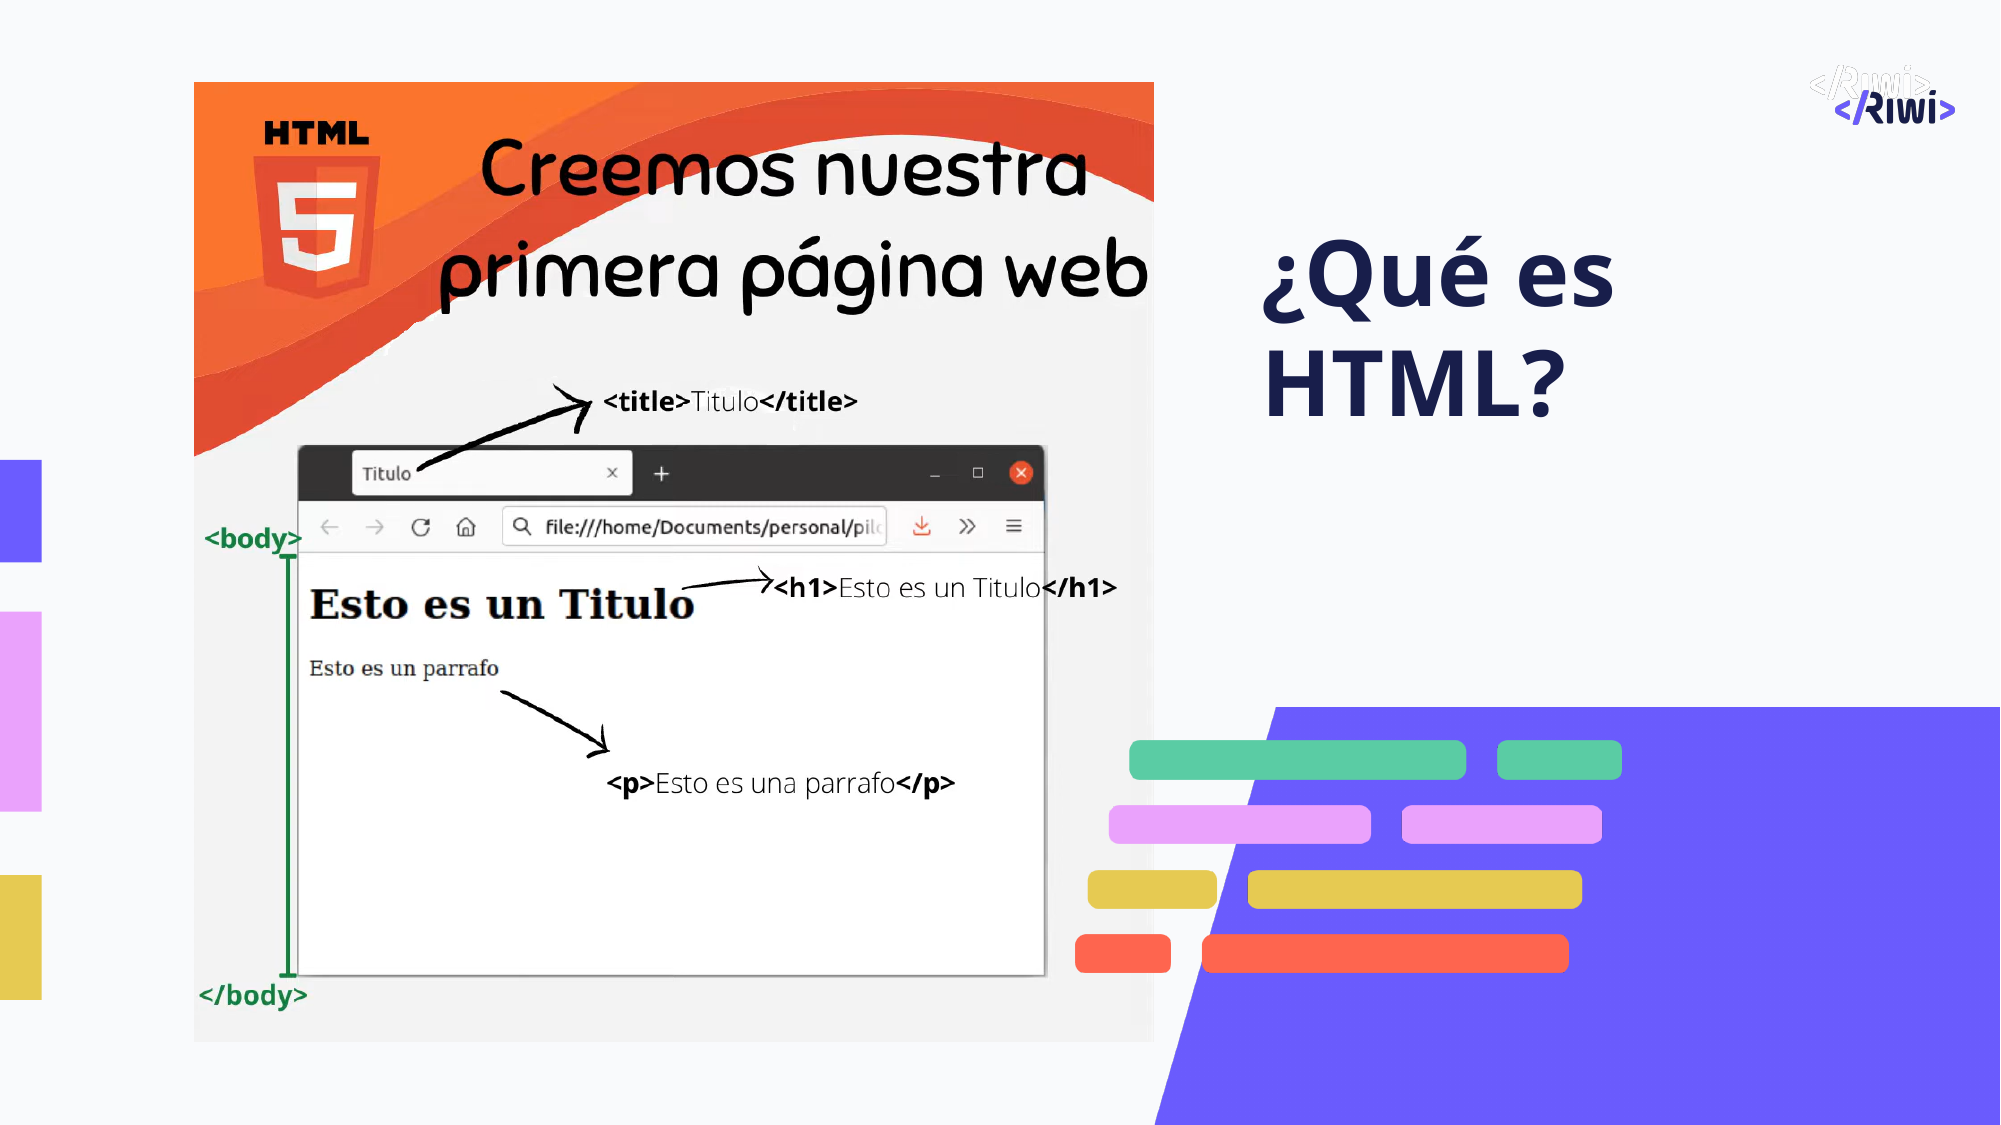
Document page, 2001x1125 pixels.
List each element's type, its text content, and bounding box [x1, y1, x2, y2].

picture [1810, 64, 1956, 125]
text_box [0, 459, 42, 563]
text_box ¿Qué es HTML? [1246, 207, 1955, 443]
text_box [0, 875, 42, 1000]
picture [194, 81, 2000, 1125]
text_box [0, 611, 42, 812]
